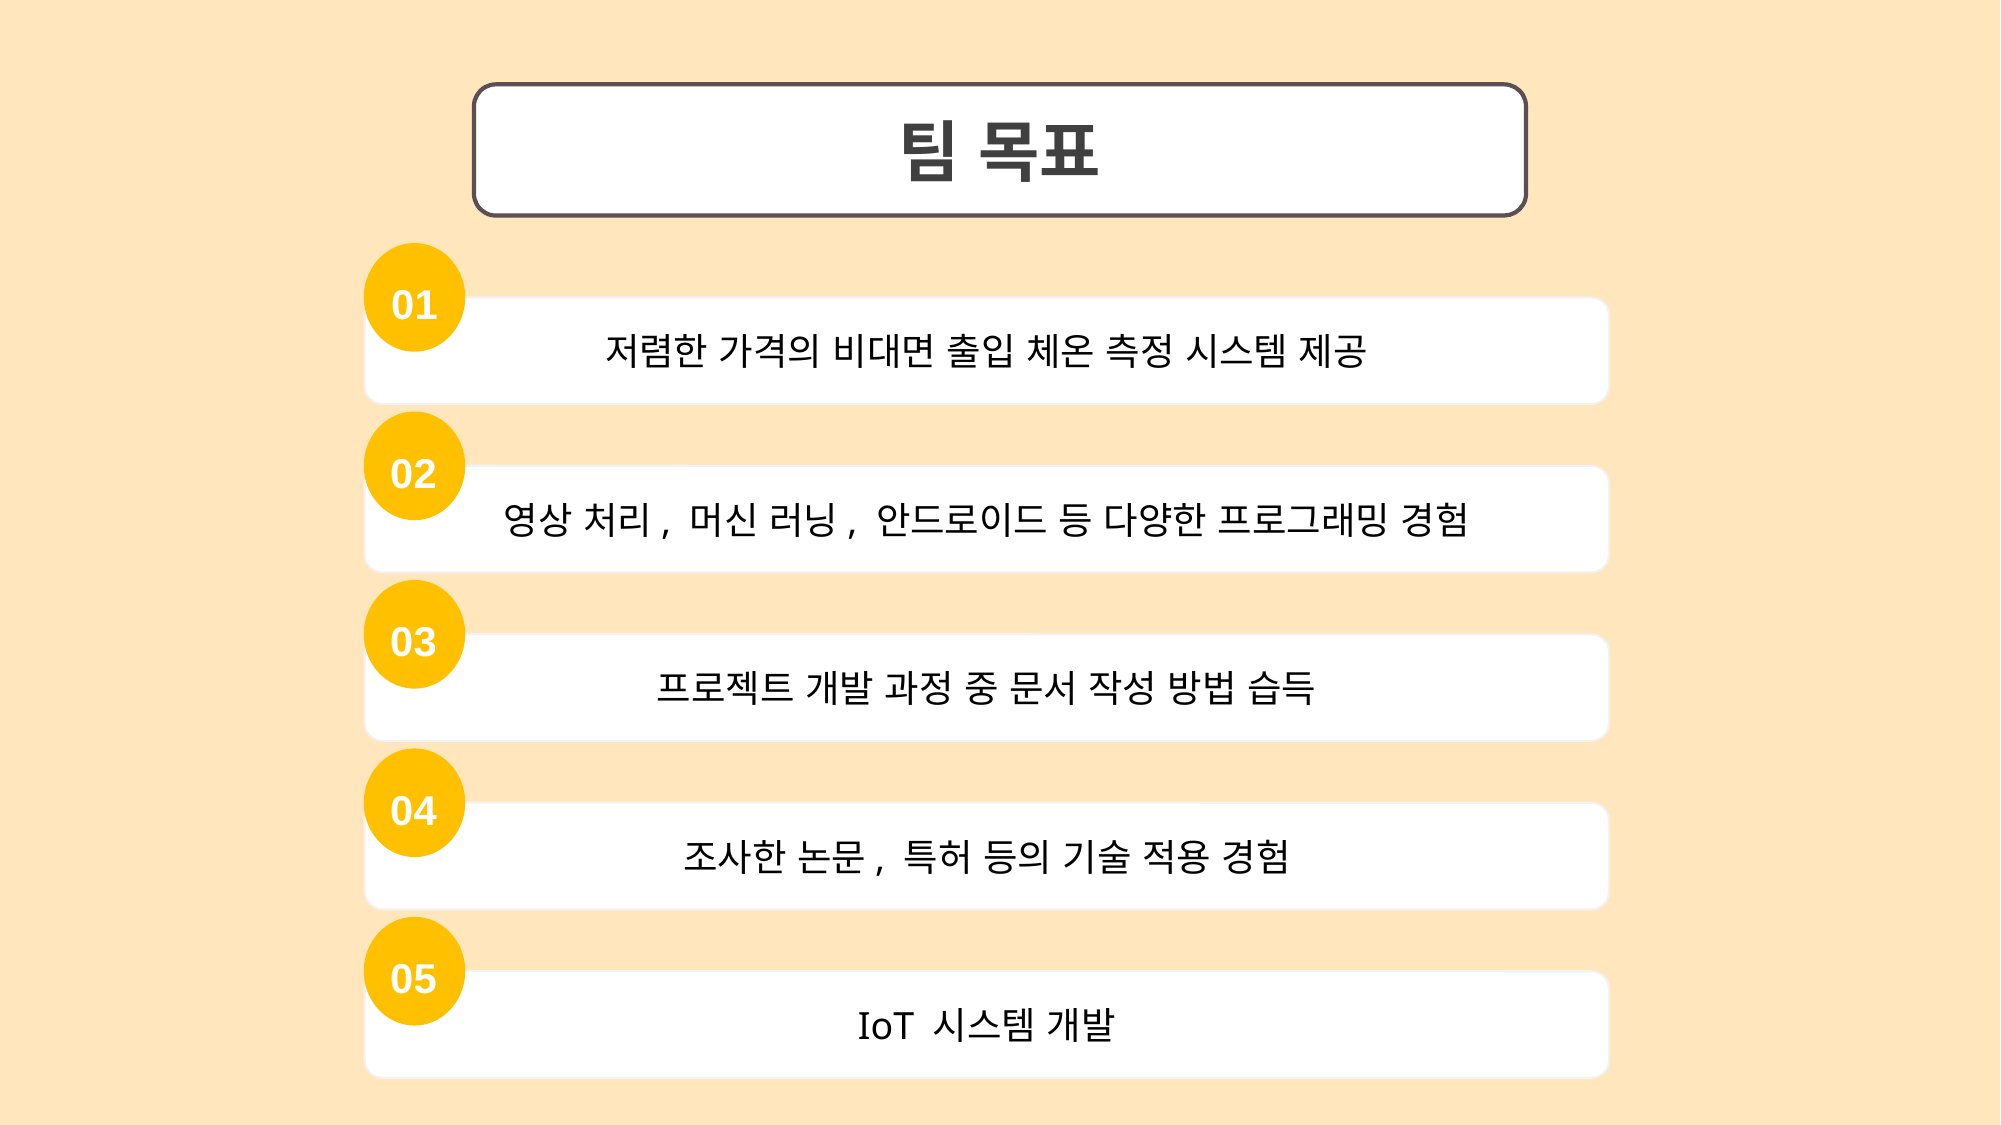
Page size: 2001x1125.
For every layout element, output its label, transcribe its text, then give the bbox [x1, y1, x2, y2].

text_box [364, 580, 1609, 741]
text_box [364, 412, 1609, 573]
text_box 팀 목표 [472, 83, 1528, 217]
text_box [364, 244, 1609, 404]
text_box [364, 917, 1609, 1078]
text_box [364, 749, 1609, 910]
